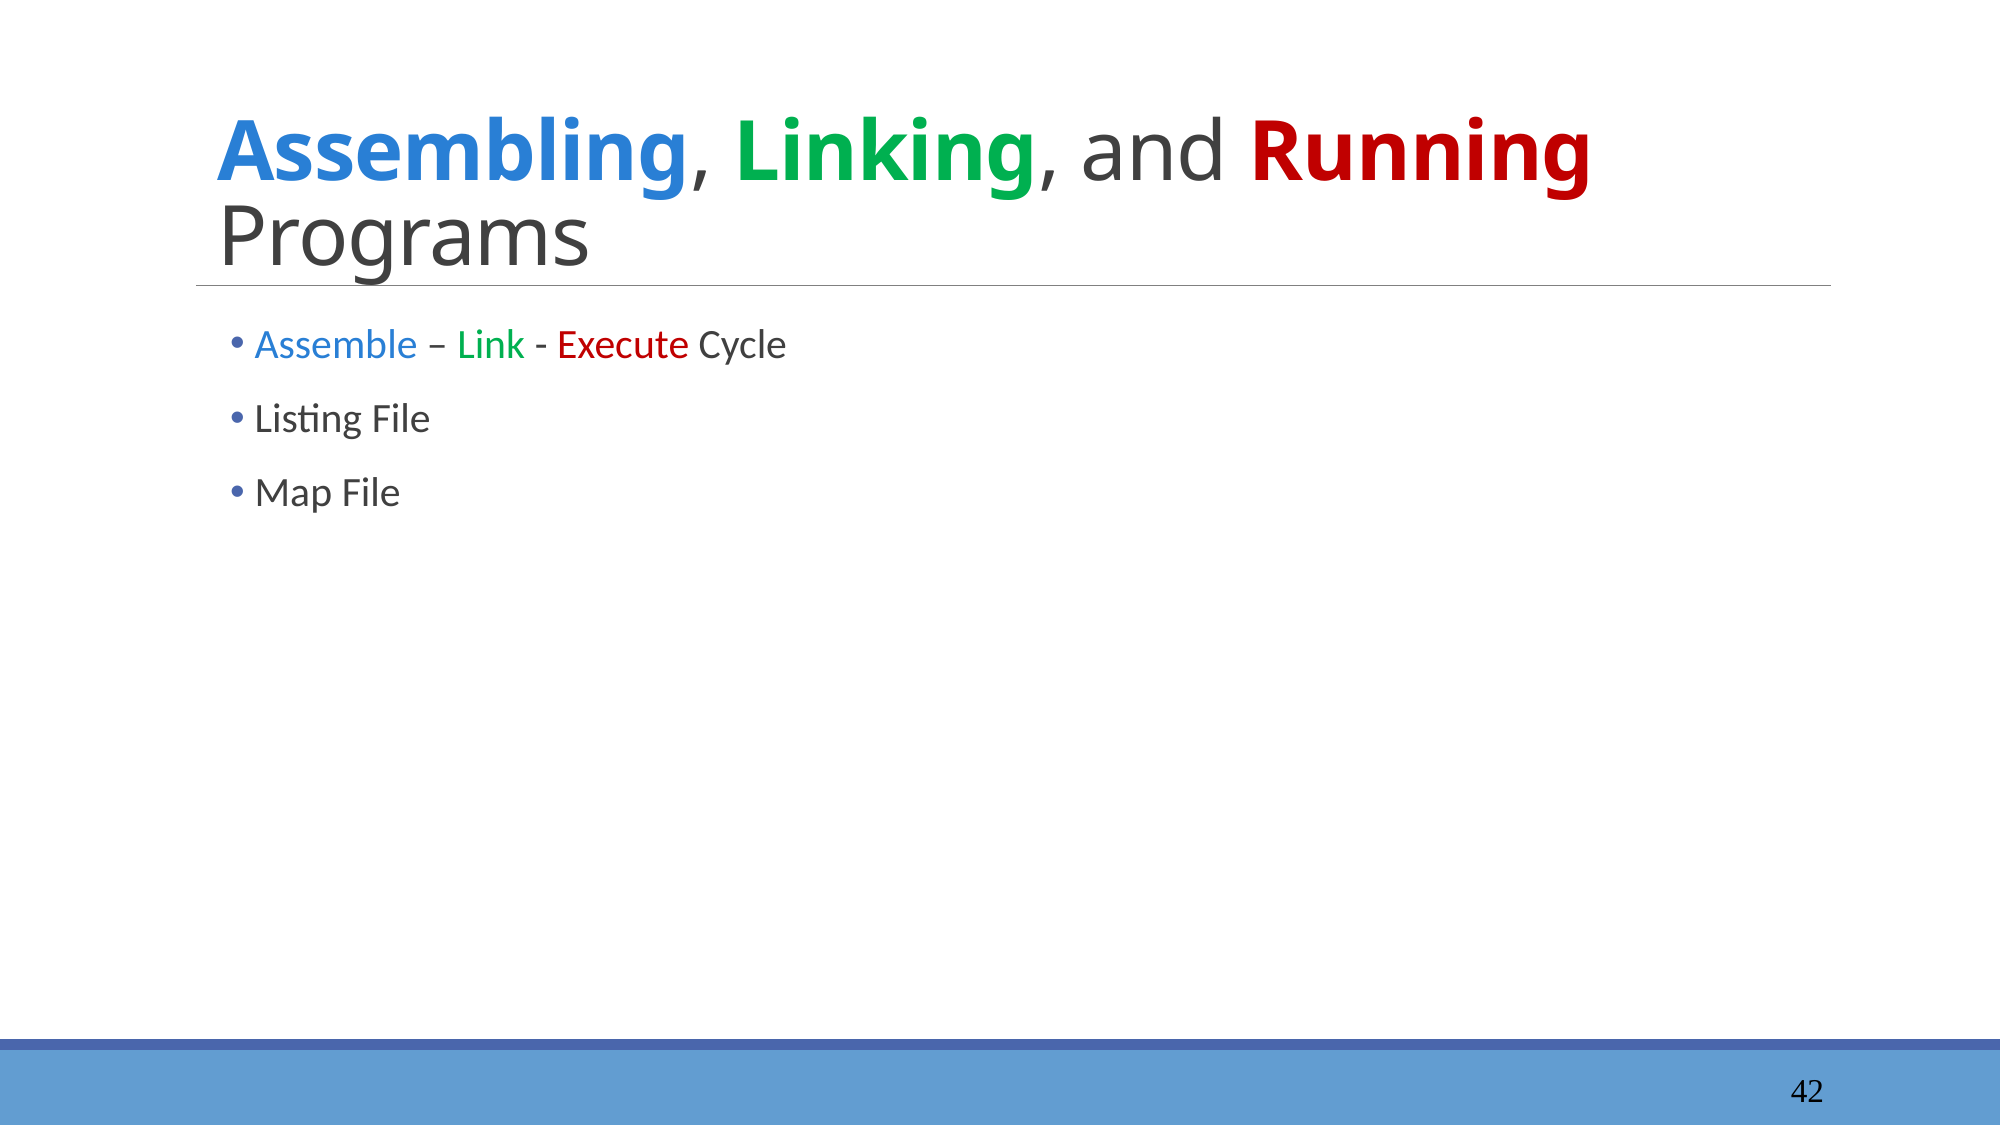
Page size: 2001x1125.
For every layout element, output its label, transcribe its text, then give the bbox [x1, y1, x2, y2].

list Assemble – Link - Execute Cycle Listing File Map File [230, 314, 1143, 715]
title Assembling, Linking, and Running Programs [202, 189, 1720, 290]
slide_number 43 [1624, 1059, 1840, 1120]
